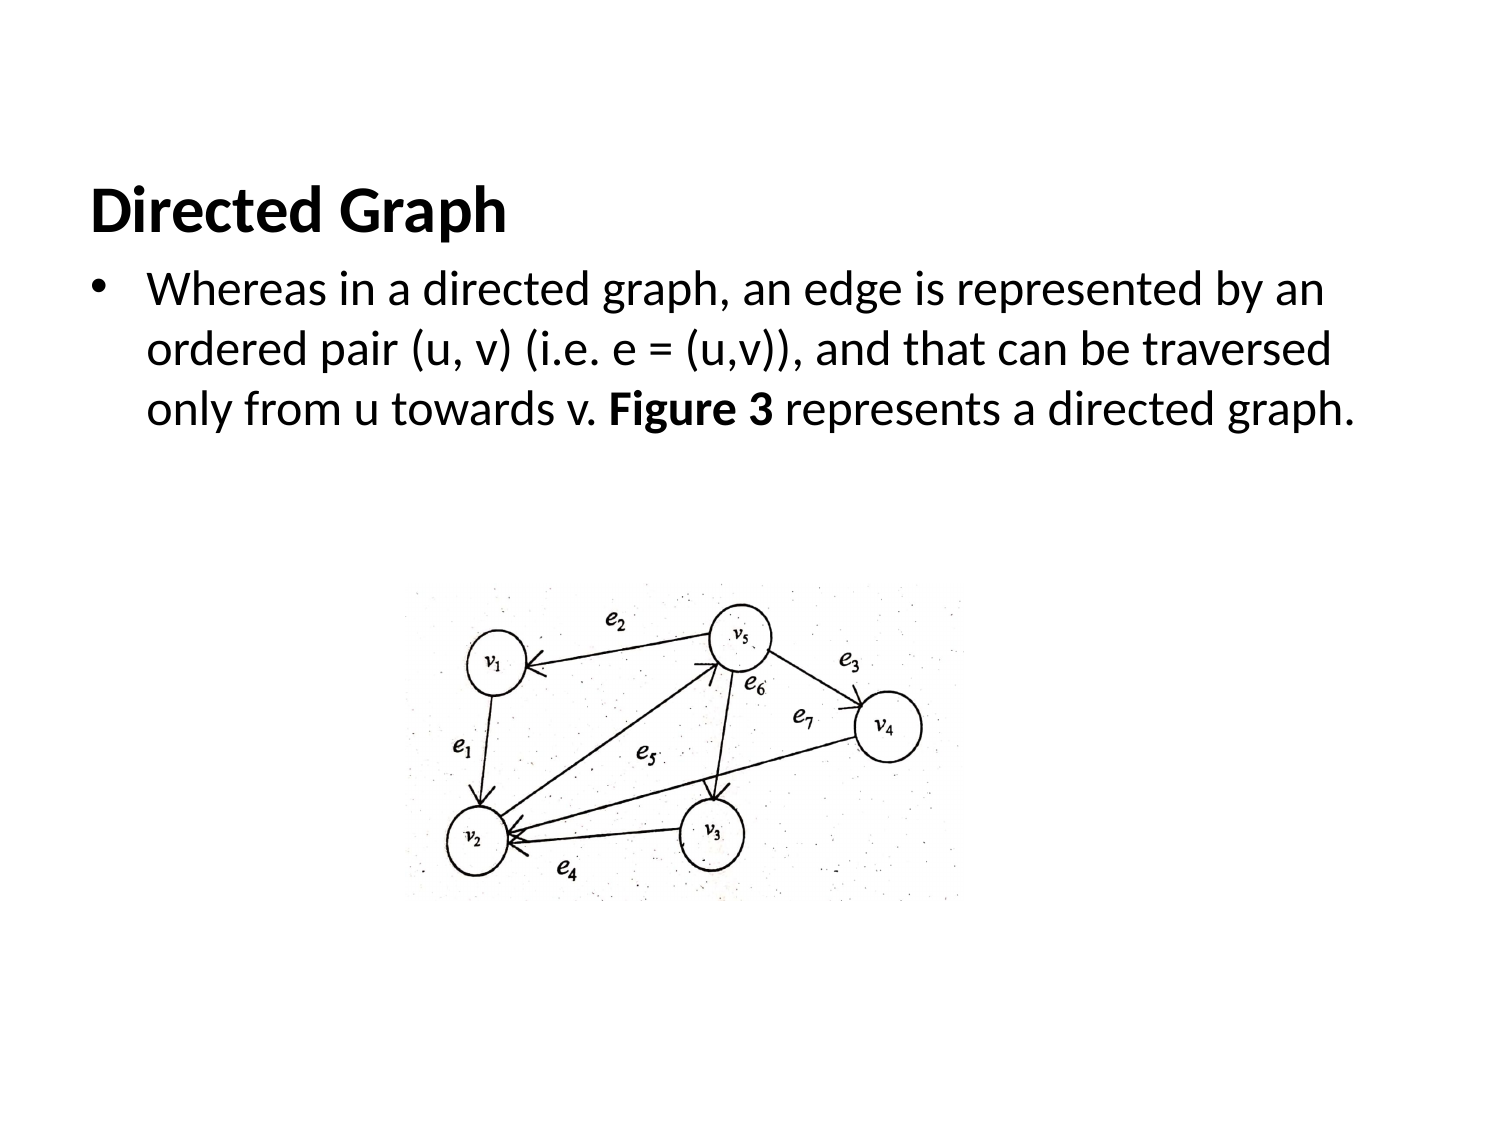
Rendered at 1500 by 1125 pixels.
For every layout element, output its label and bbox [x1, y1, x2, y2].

list [75, 158, 1425, 901]
picture [405, 583, 964, 901]
